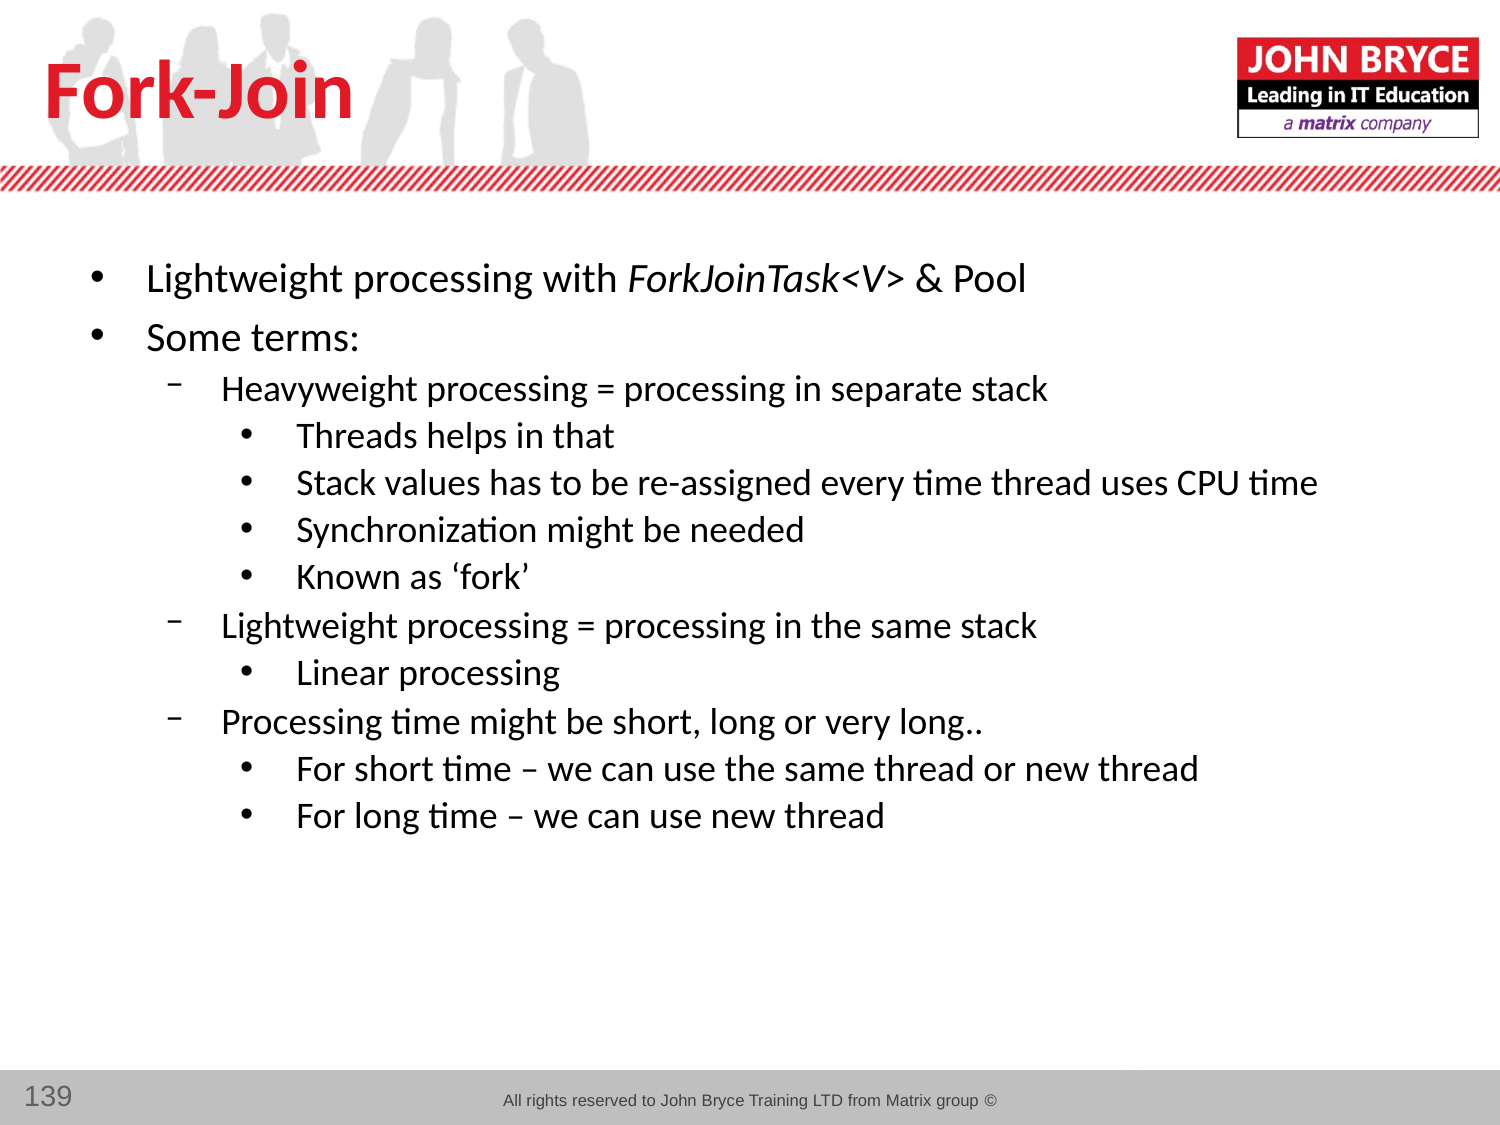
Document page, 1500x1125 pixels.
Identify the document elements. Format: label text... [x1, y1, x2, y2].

picture [0, 0, 1500, 1070]
list Lightweight processing with ForkJoinTask<V> & Pool Some terms: Heavyweight processing = processing in separate stack Threads helps in that Stack values has to be re-assigned every time thread uses CPU time Synchronization might be needed Known as ‘fork’ Lightweight processing = processing in the same stack Linear processing Processing time might be short, long or very long.. For short time – we can use the same thread or new thread For long time – we can use new thread [75, 243, 1425, 1047]
title Fork-Join [29, 21, 1235, 150]
